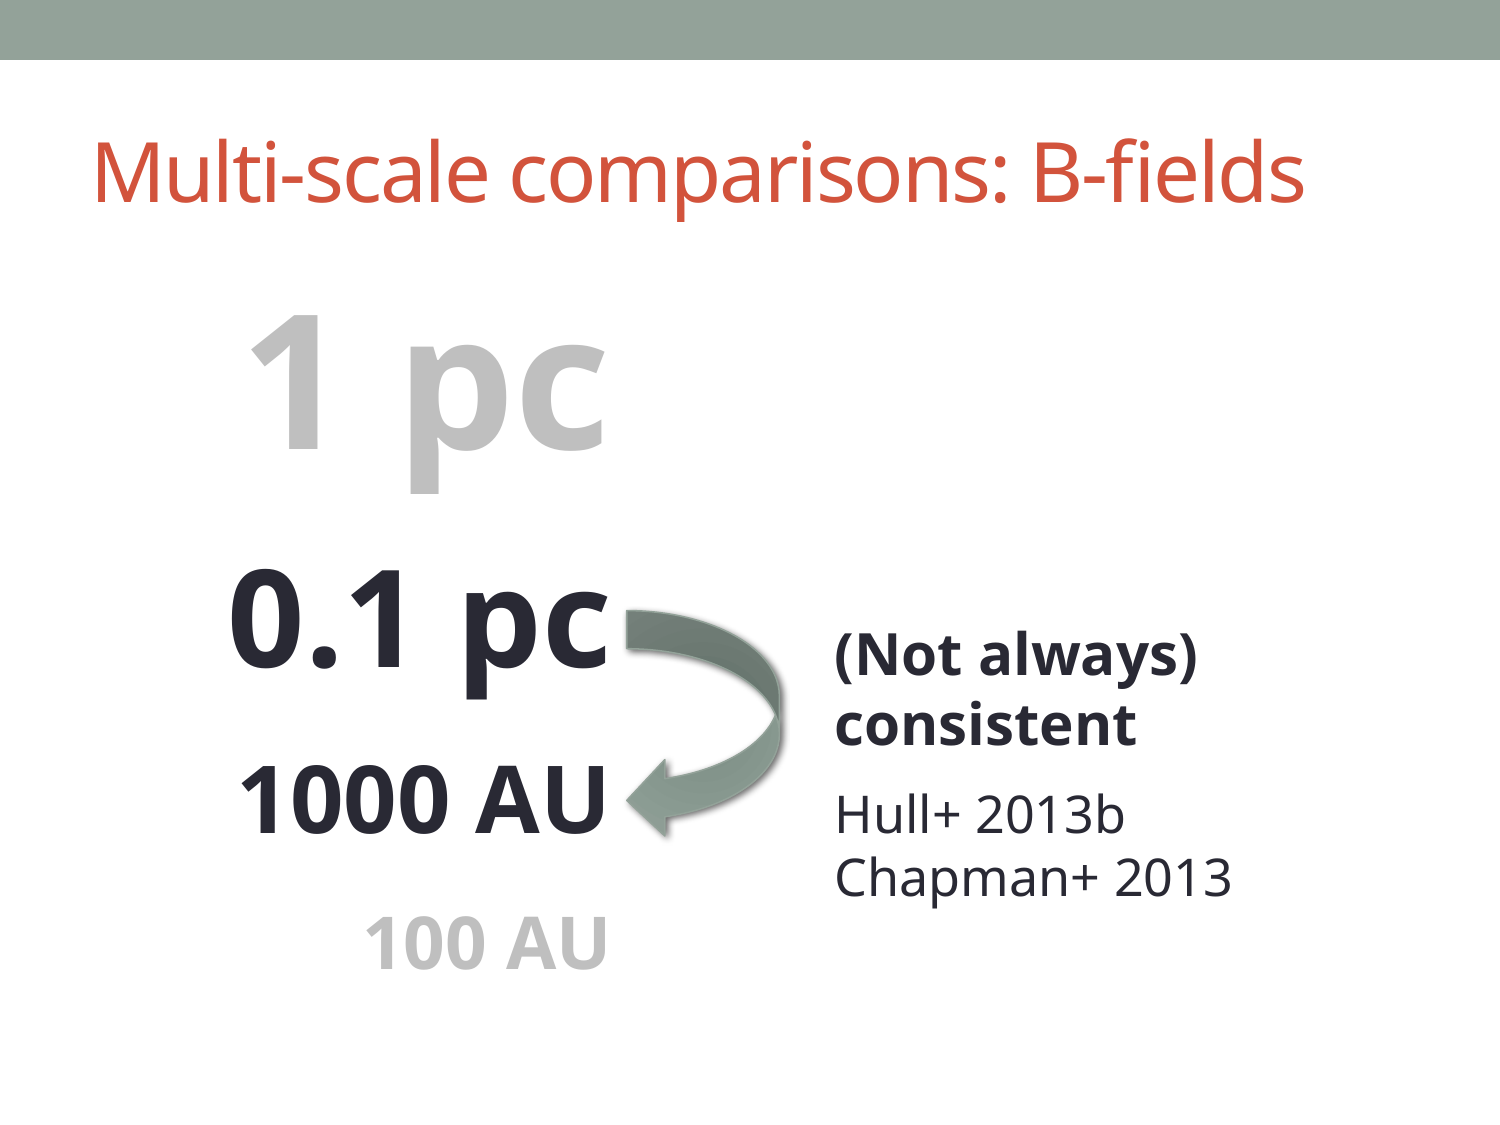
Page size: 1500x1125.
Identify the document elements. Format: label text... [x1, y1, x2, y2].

title Multi-scale comparisons: B-fields [75, 87, 1425, 250]
text_box [625, 609, 781, 837]
text_box (Not always) consistent Hull+ 2013b Chapman+ 2013 [819, 609, 1486, 915]
text_box 1 pc 0.1 pc 1000 AU 100 AU [185, 254, 627, 992]
